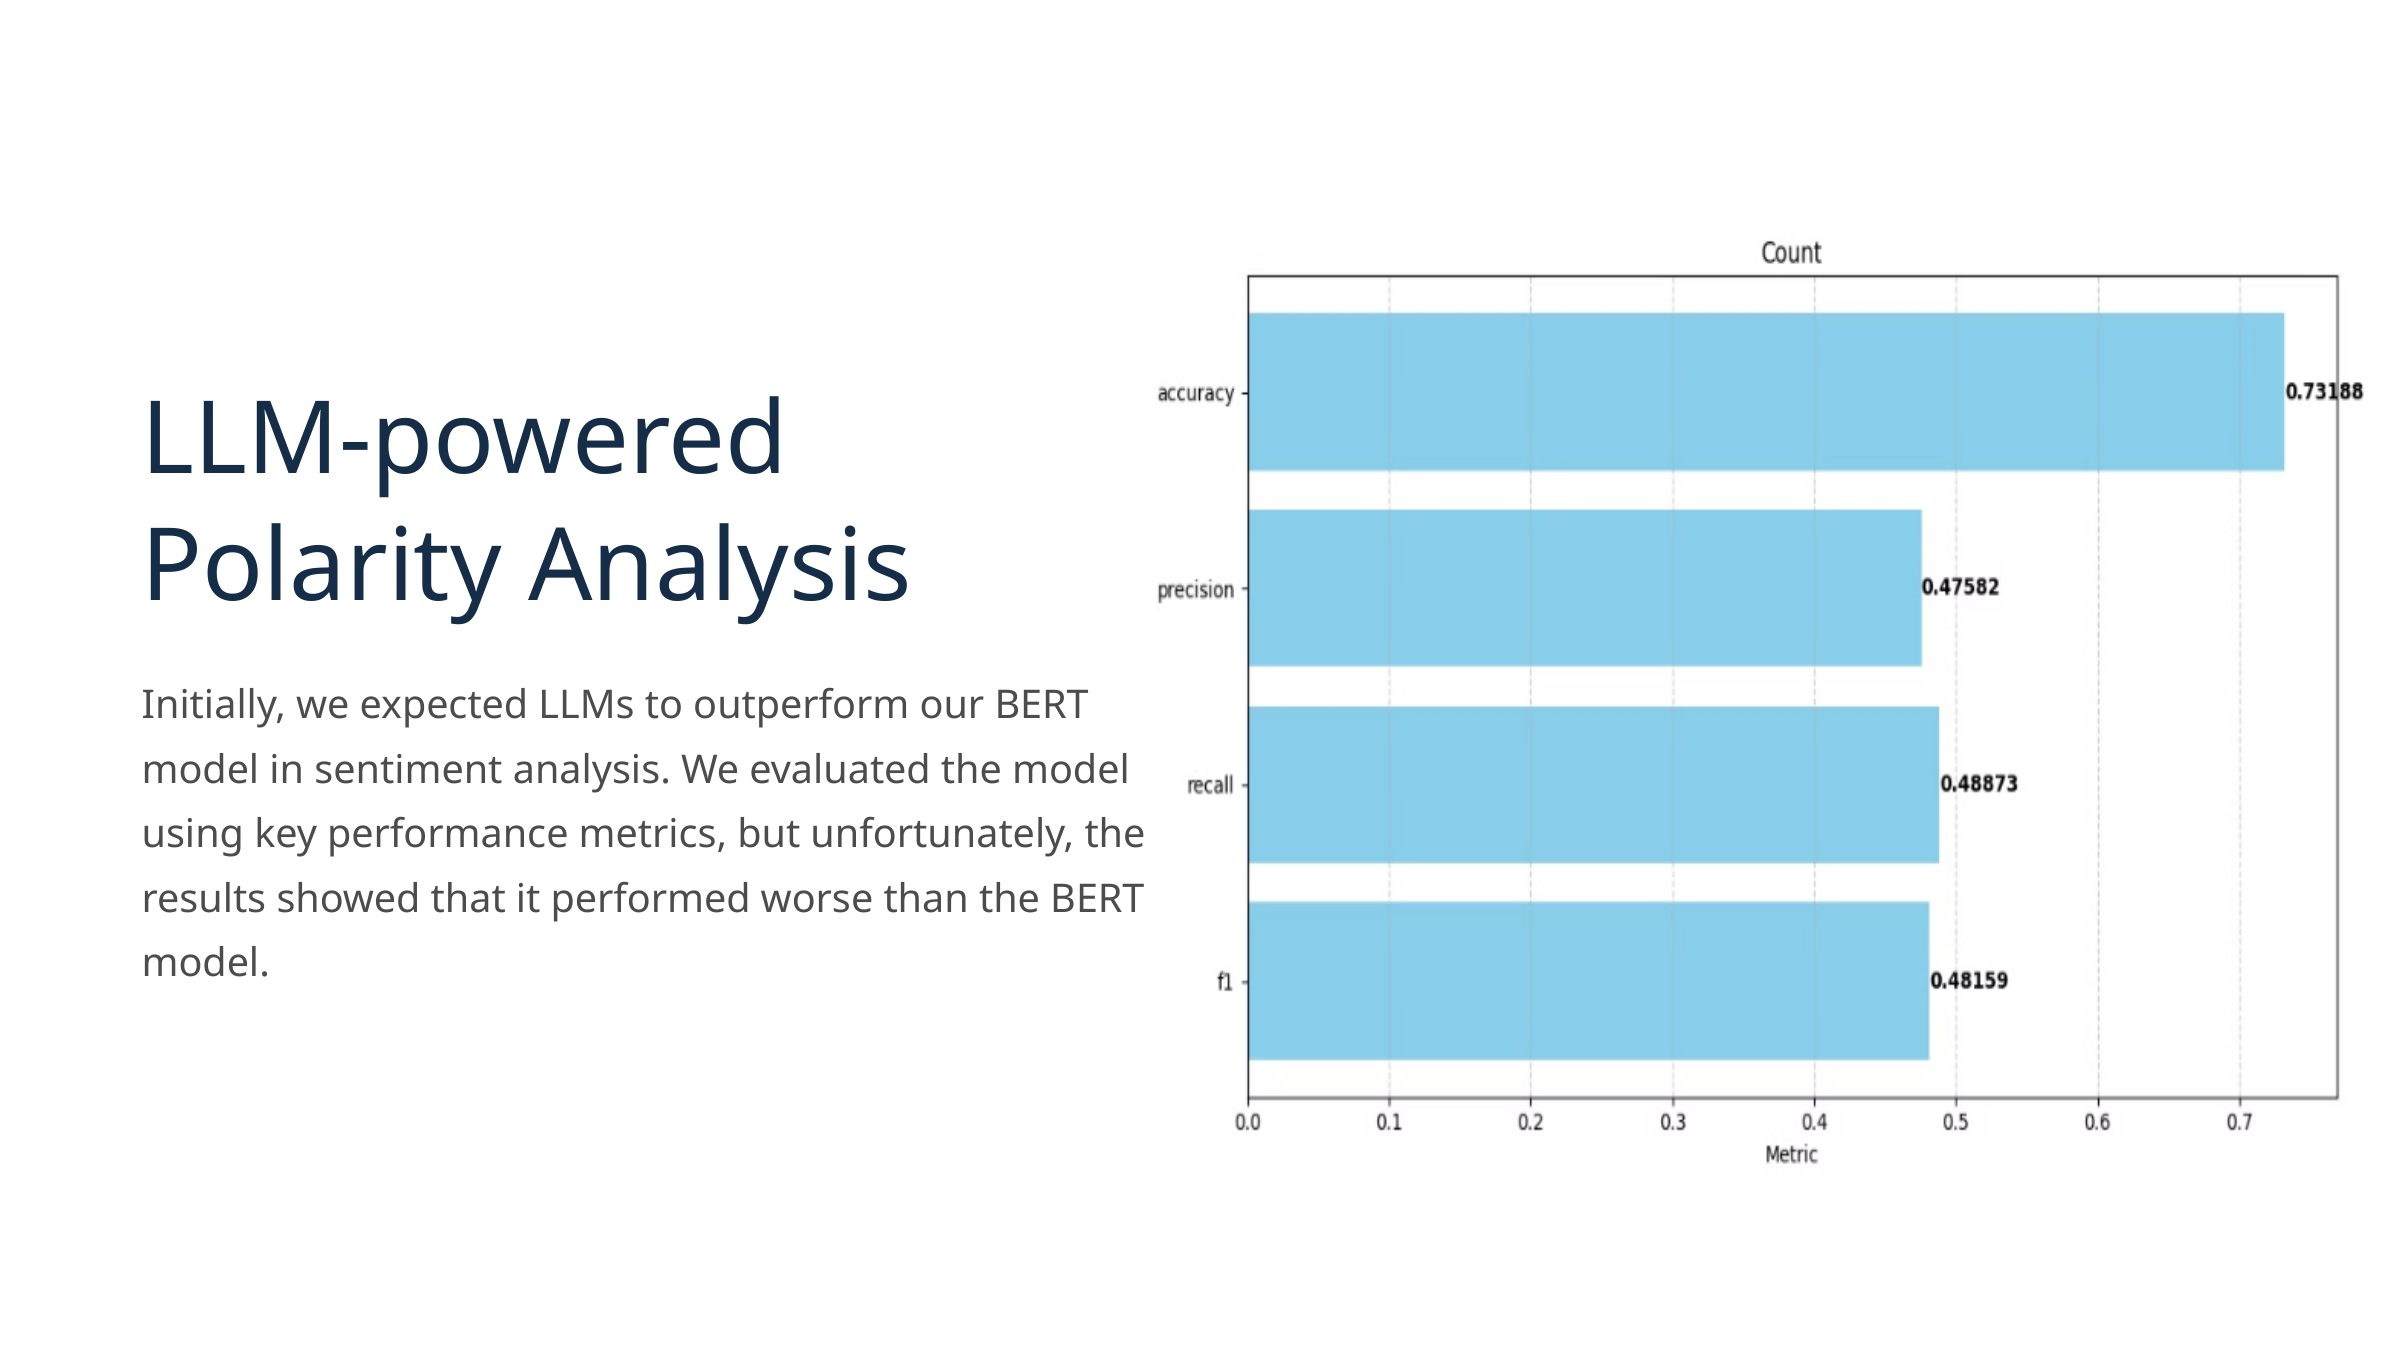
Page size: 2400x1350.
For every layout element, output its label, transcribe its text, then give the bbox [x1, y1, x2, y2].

text_box LLM-powered Polarity Analysis [141, 368, 1144, 622]
text_box Initially, we expected LLMs to outperform our BERT model in sentiment analysis. We evaluated the model using key performance metrics, but unfortunately, the results showed that it performed worse than the BERT model. [141, 661, 1144, 986]
picture [1144, 224, 2376, 1185]
